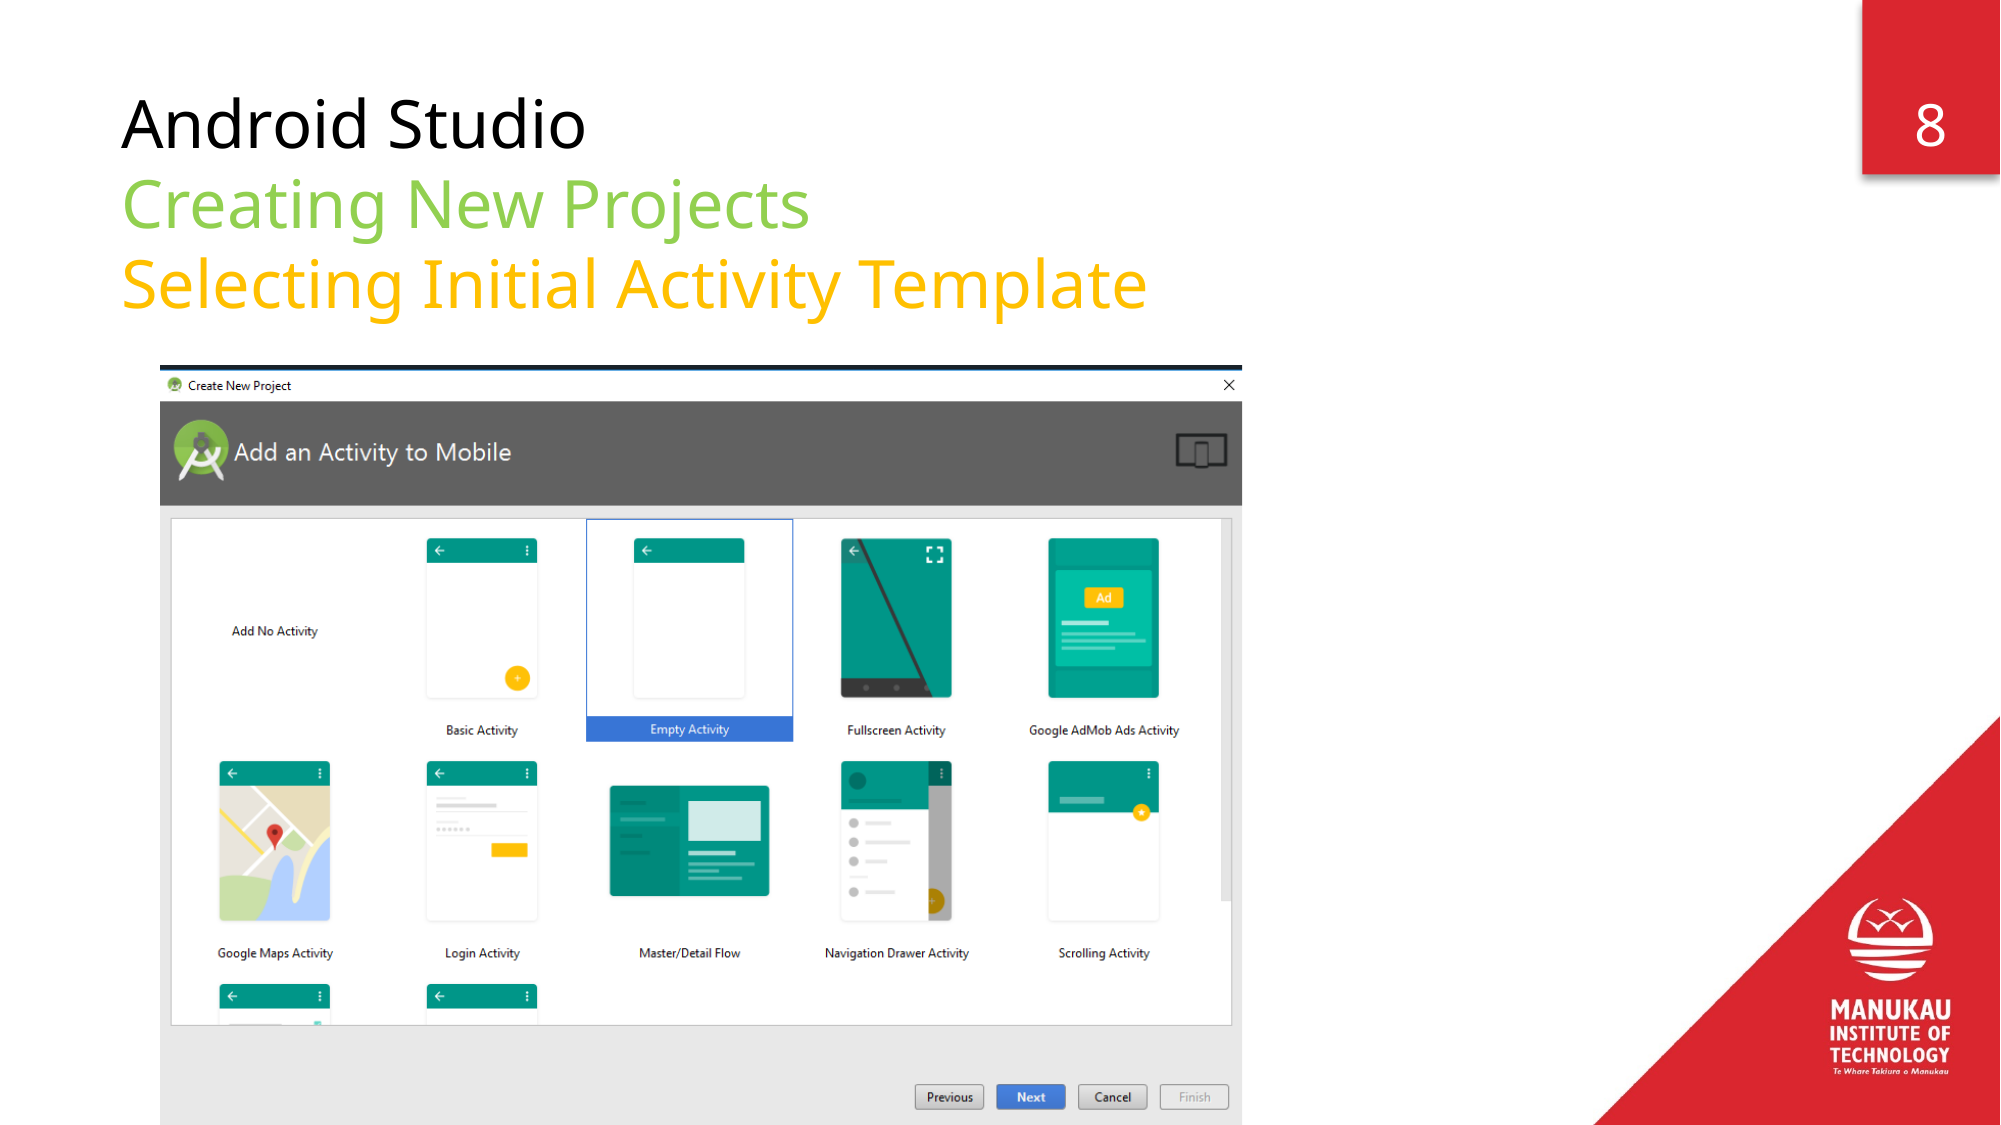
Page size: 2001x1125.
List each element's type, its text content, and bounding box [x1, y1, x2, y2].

title Android Studio Creating New Projects Selecting Initial Activity Template [106, 74, 1649, 304]
picture [1593, 715, 2000, 1125]
text_box 8 [1862, 0, 2000, 175]
picture [159, 365, 1243, 1125]
